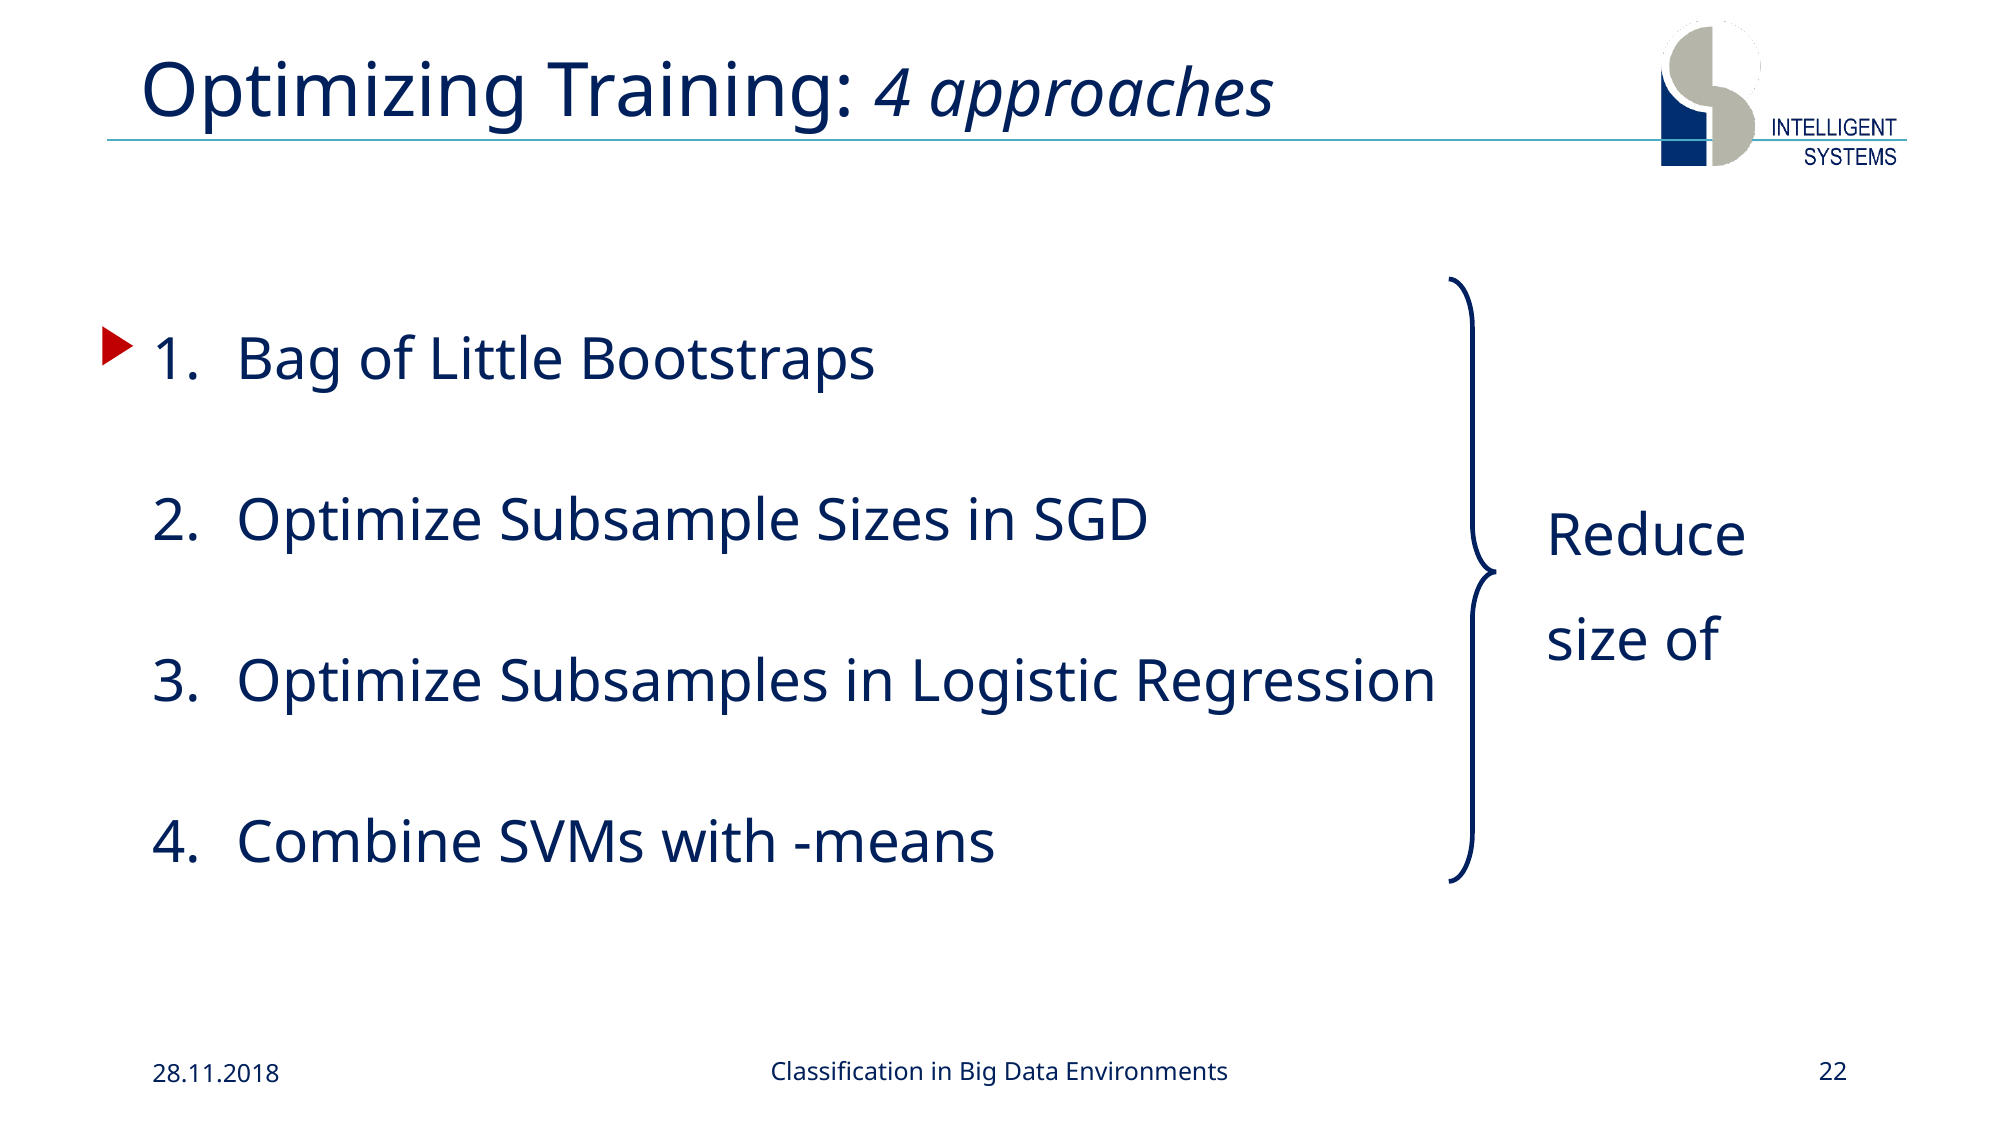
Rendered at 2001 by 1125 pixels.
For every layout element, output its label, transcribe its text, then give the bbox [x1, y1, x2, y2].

picture [1661, 141, 1903, 172]
footer Classification in Big Data Environments [662, 1042, 1338, 1103]
text_box [1448, 278, 1497, 882]
slide_number 22 [1412, 1042, 1863, 1103]
title Optimizing Training: 4 approaches [125, 31, 1863, 141]
text_box [101, 324, 136, 368]
picture [1661, 19, 1903, 139]
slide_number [137, 1042, 588, 1103]
